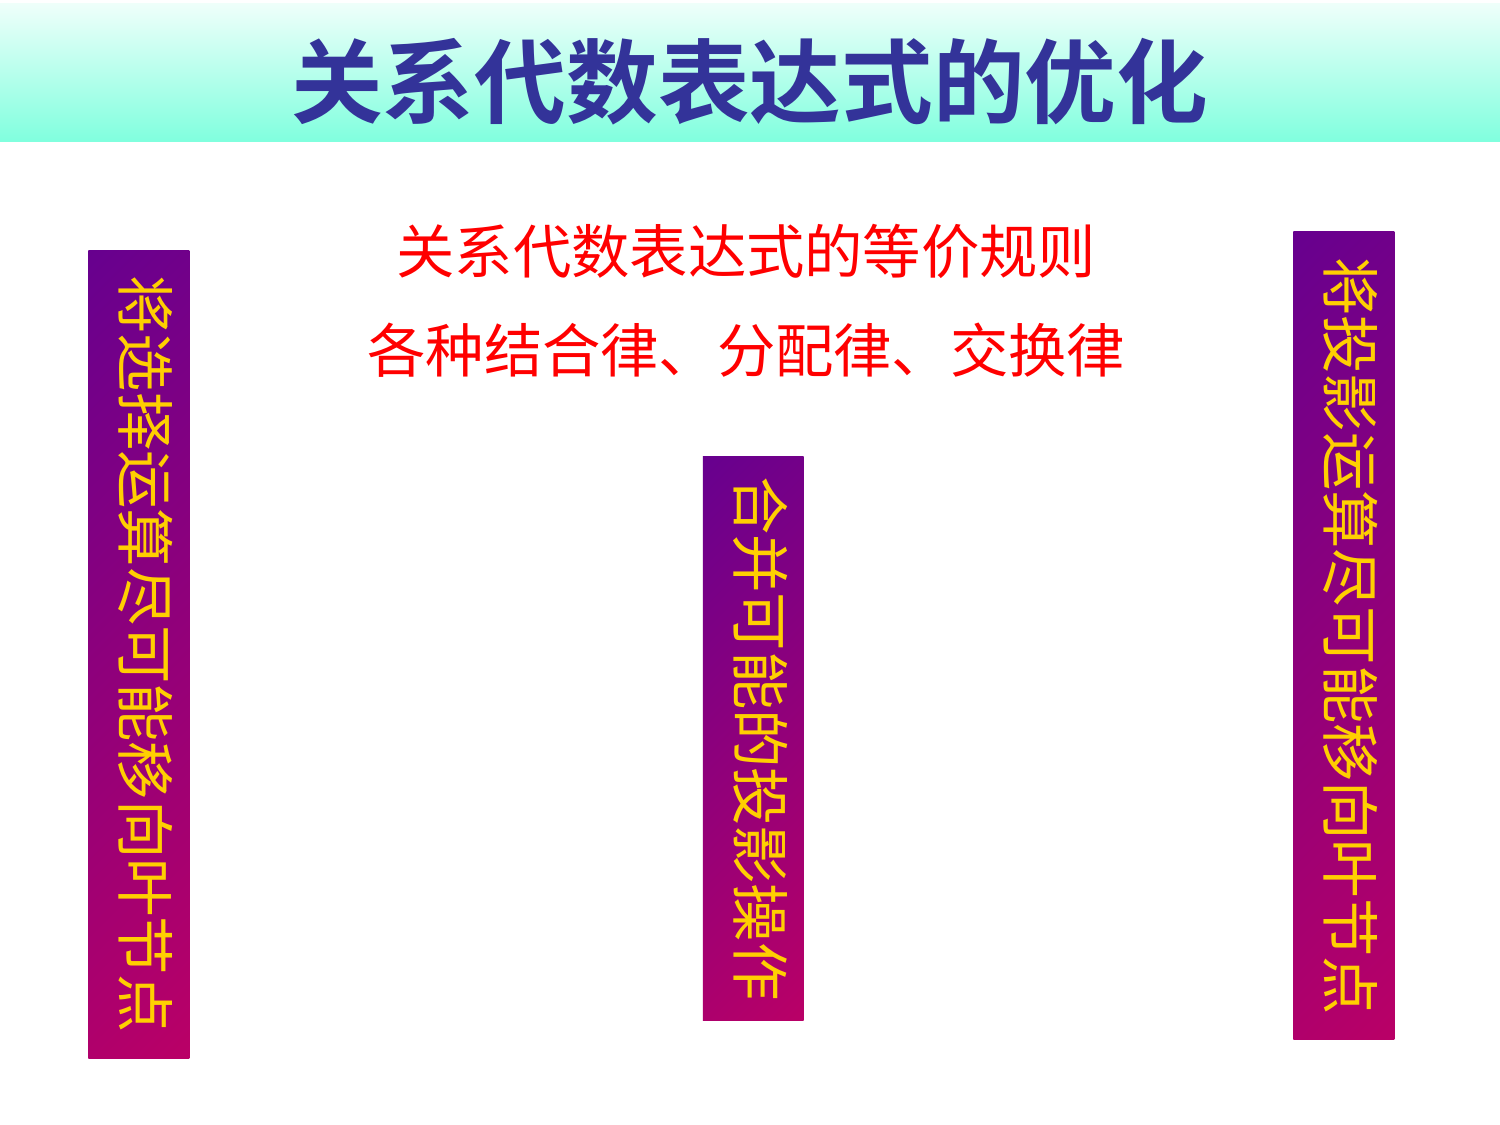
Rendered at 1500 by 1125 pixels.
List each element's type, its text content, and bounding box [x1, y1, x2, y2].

text_box 关系代数表达式的等价规则 各种结合律、分配律、交换律 [352, 208, 1140, 392]
text_box 将投影运算尽可能移向叶节点 [1293, 231, 1395, 1040]
text_box 合并可能的投影操作 [702, 456, 804, 1021]
title 关系代数表达式的优化 [0, 2, 1500, 143]
text_box 将选择运算尽可能移向叶节点 [88, 250, 190, 1059]
